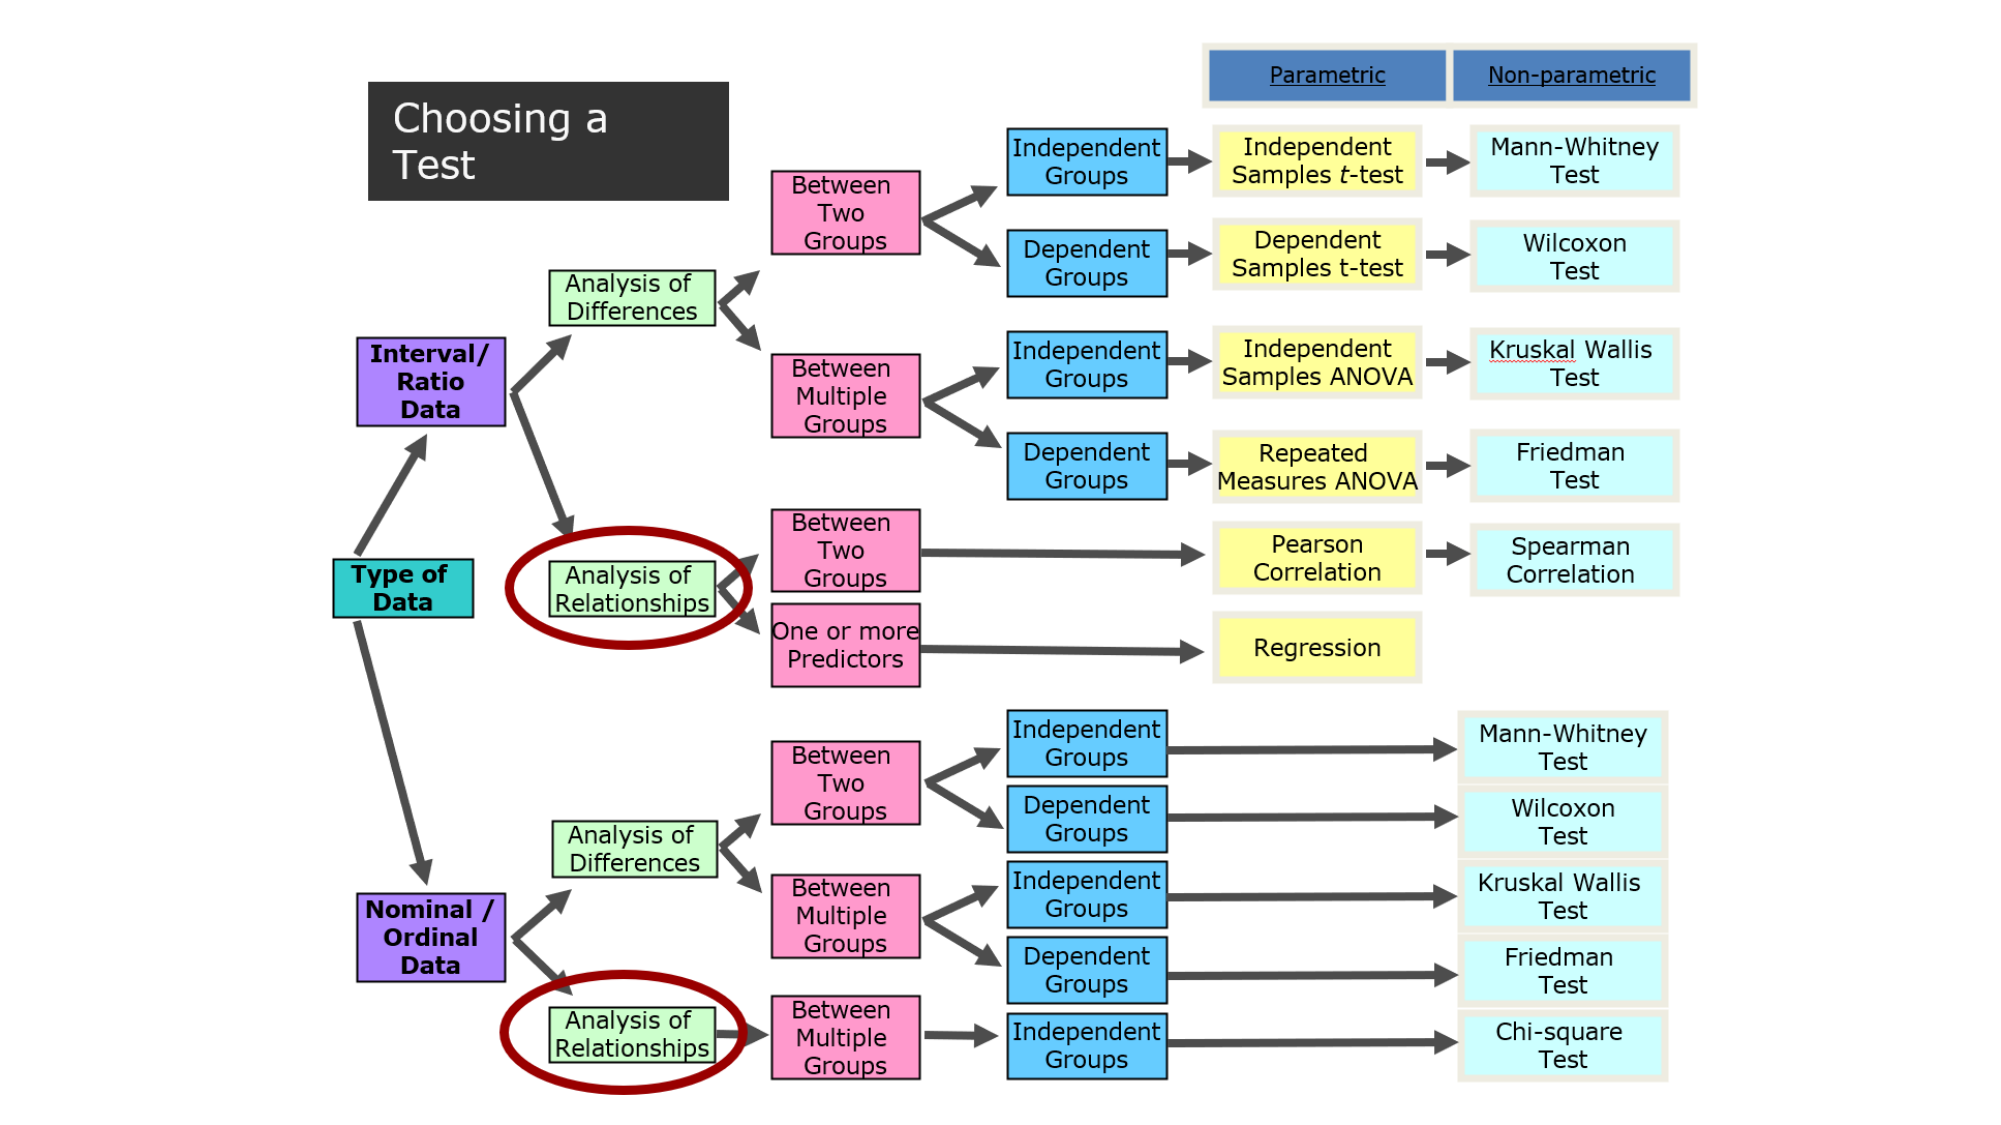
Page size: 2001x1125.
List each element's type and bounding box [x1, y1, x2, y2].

picture [272, 0, 1728, 1125]
